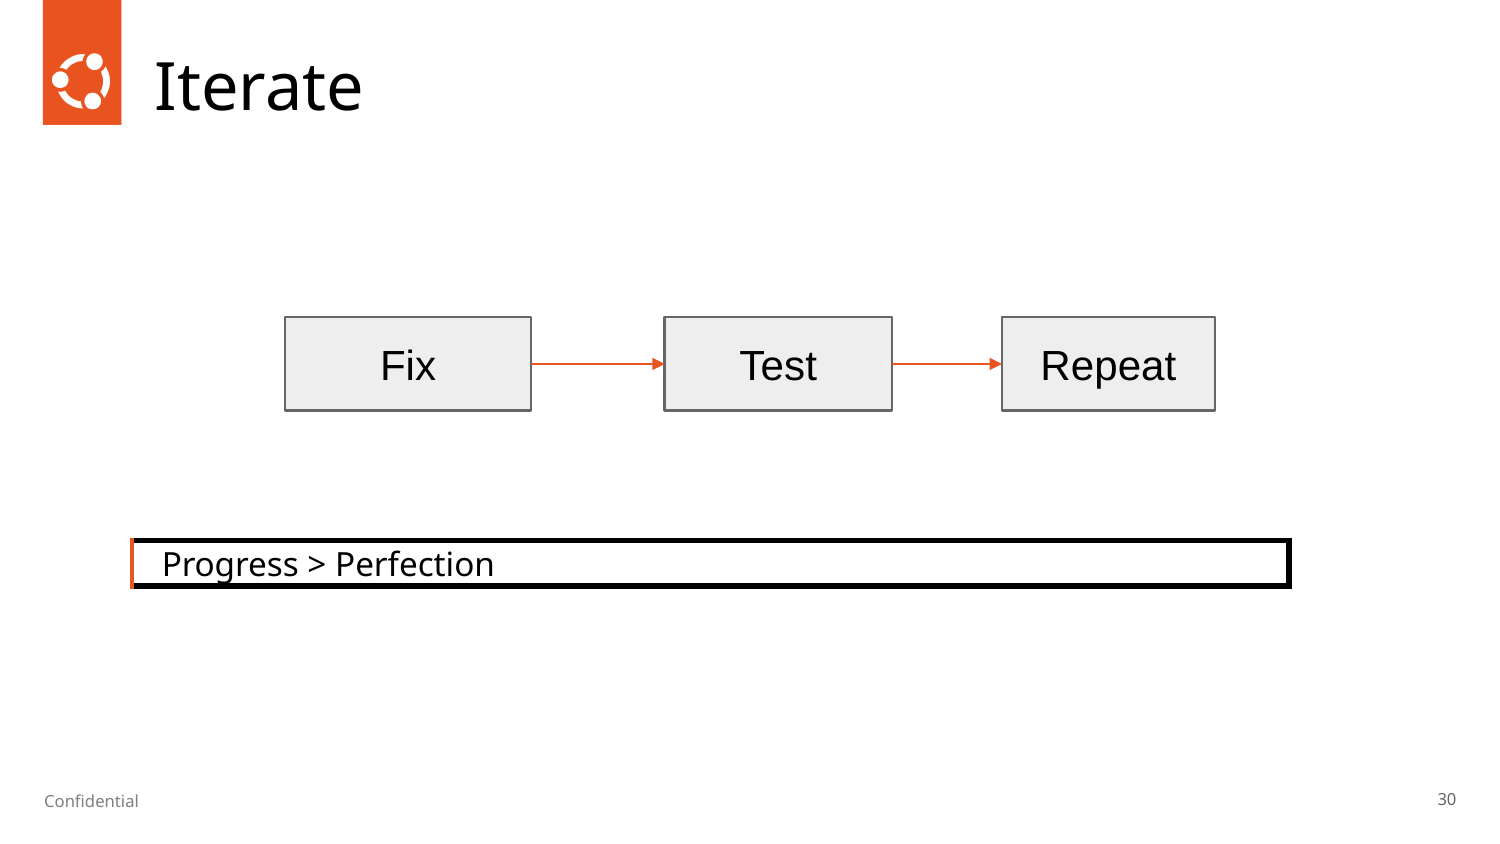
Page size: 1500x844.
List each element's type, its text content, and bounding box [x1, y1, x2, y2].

text_box Fix [285, 317, 532, 411]
text_box Repeat [1001, 317, 1215, 411]
picture [42, 0, 122, 125]
list Confidential [44, 790, 250, 819]
text_box Test [664, 317, 892, 411]
table_header Progress > Perfection [134, 543, 1286, 583]
slide_number ‹#› [1381, 773, 1472, 839]
title Iterate [154, 43, 1458, 126]
